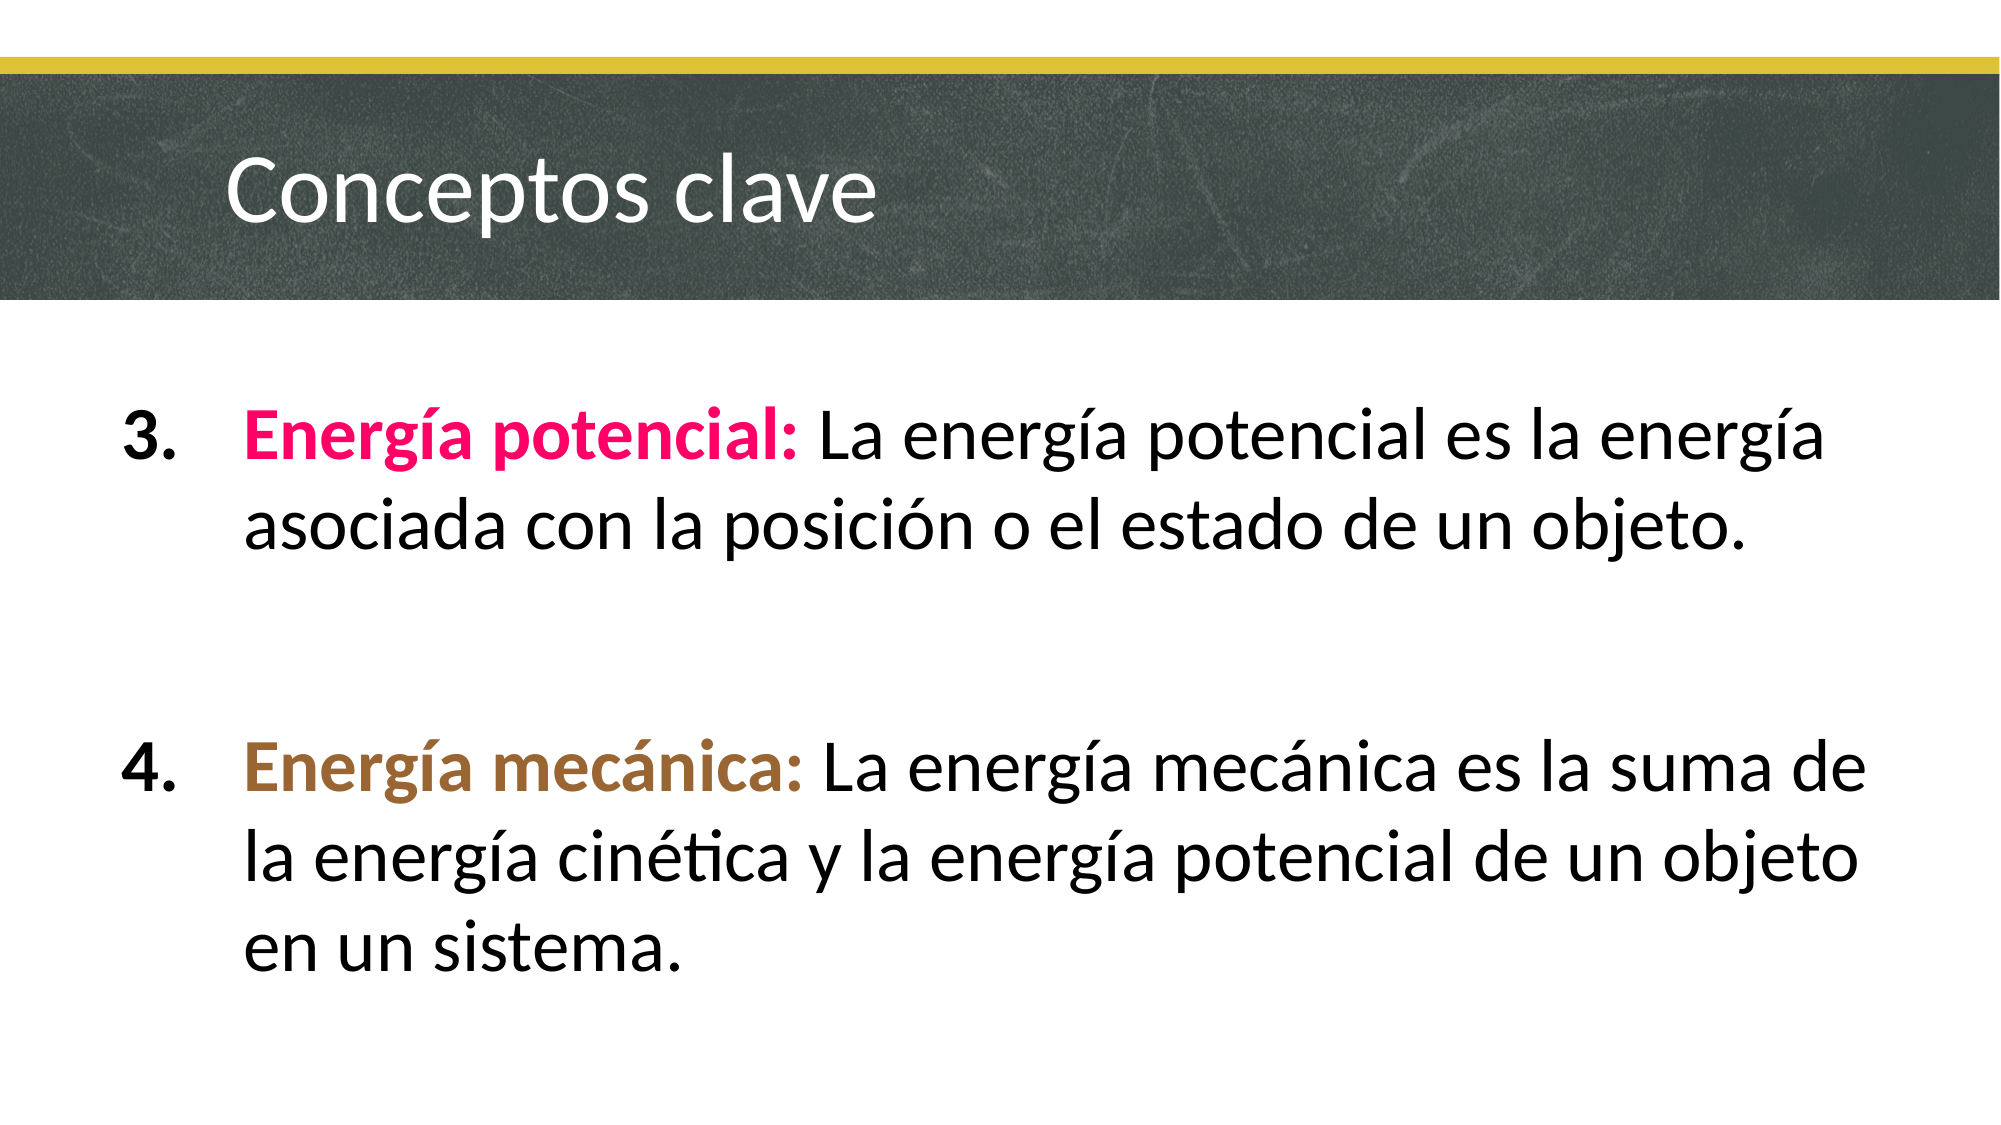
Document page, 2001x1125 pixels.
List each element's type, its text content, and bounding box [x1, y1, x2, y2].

title Conceptos clave [210, 76, 1790, 300]
picture [0, 74, 2000, 300]
list Energía potencial: La energía potencial es la energía asociada con la posición o el estado de un objeto. Energía mecánica: La energía mecánica es la suma de la energía cinética y la energía potencial de un objeto en un sistema. [106, 376, 1926, 1100]
